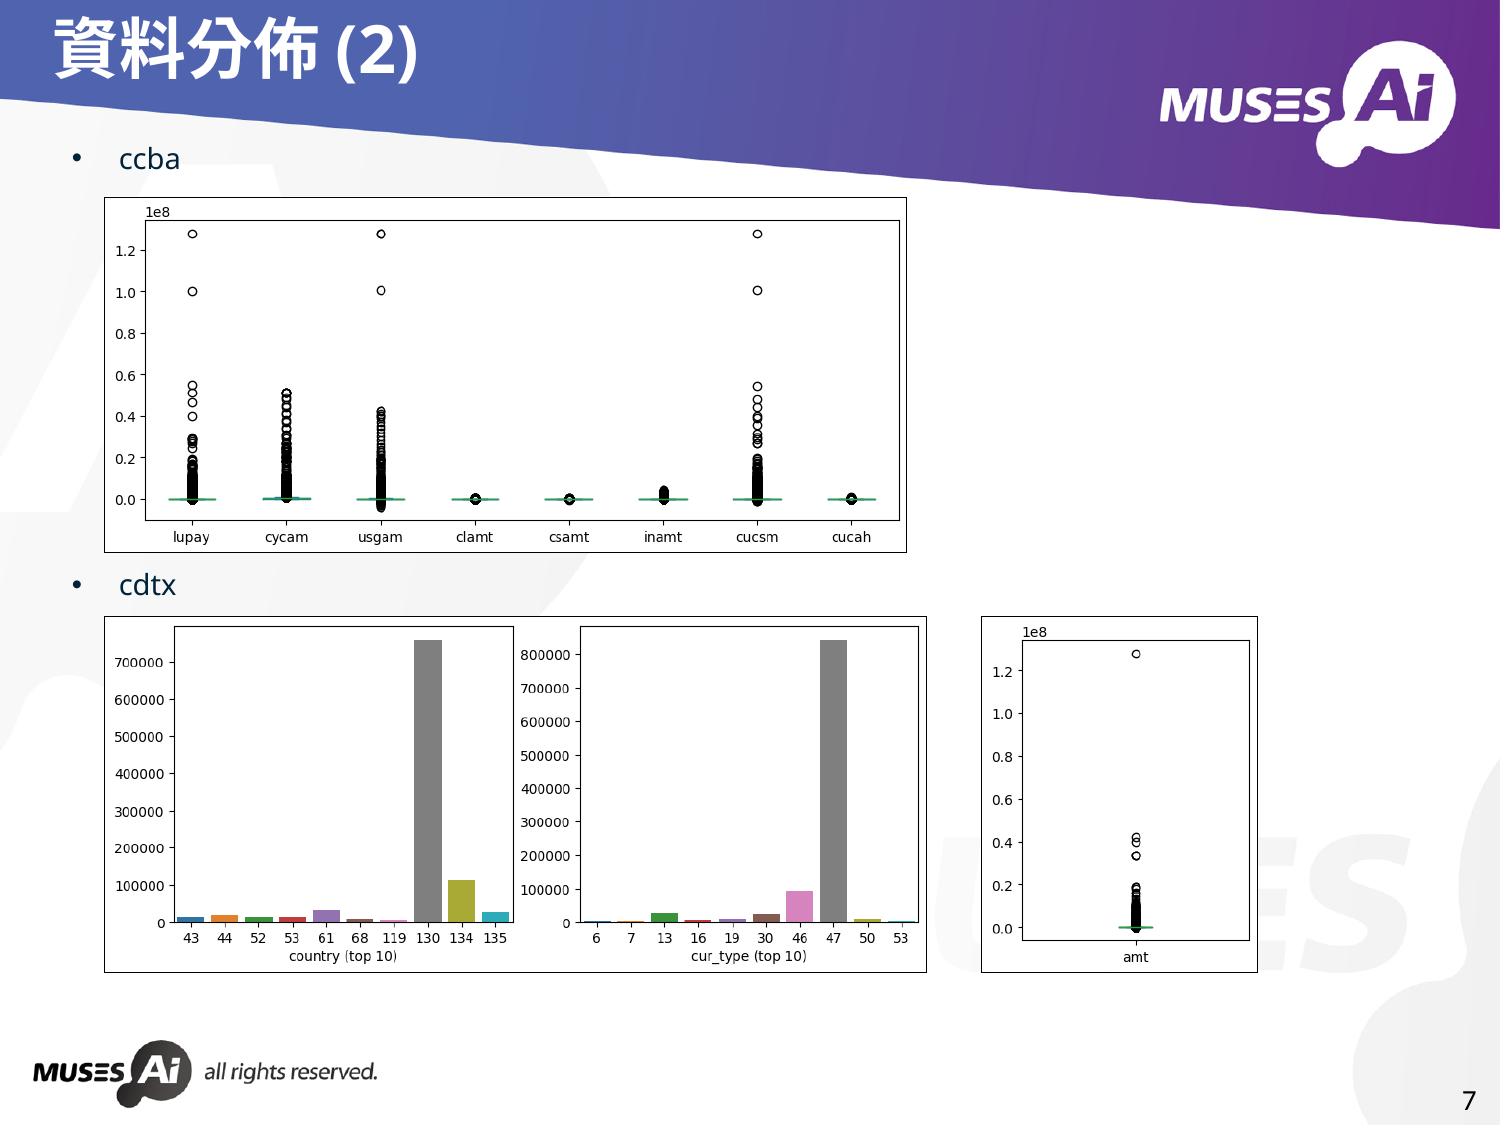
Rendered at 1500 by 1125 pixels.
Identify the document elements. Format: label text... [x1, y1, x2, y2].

text_box ccba [57, 132, 279, 183]
text_box cdtx [57, 559, 279, 609]
slide_number 7 [1411, 1073, 1492, 1124]
title 資料分佈(2) [37, 8, 1150, 97]
picture [0, 0, 1500, 1125]
